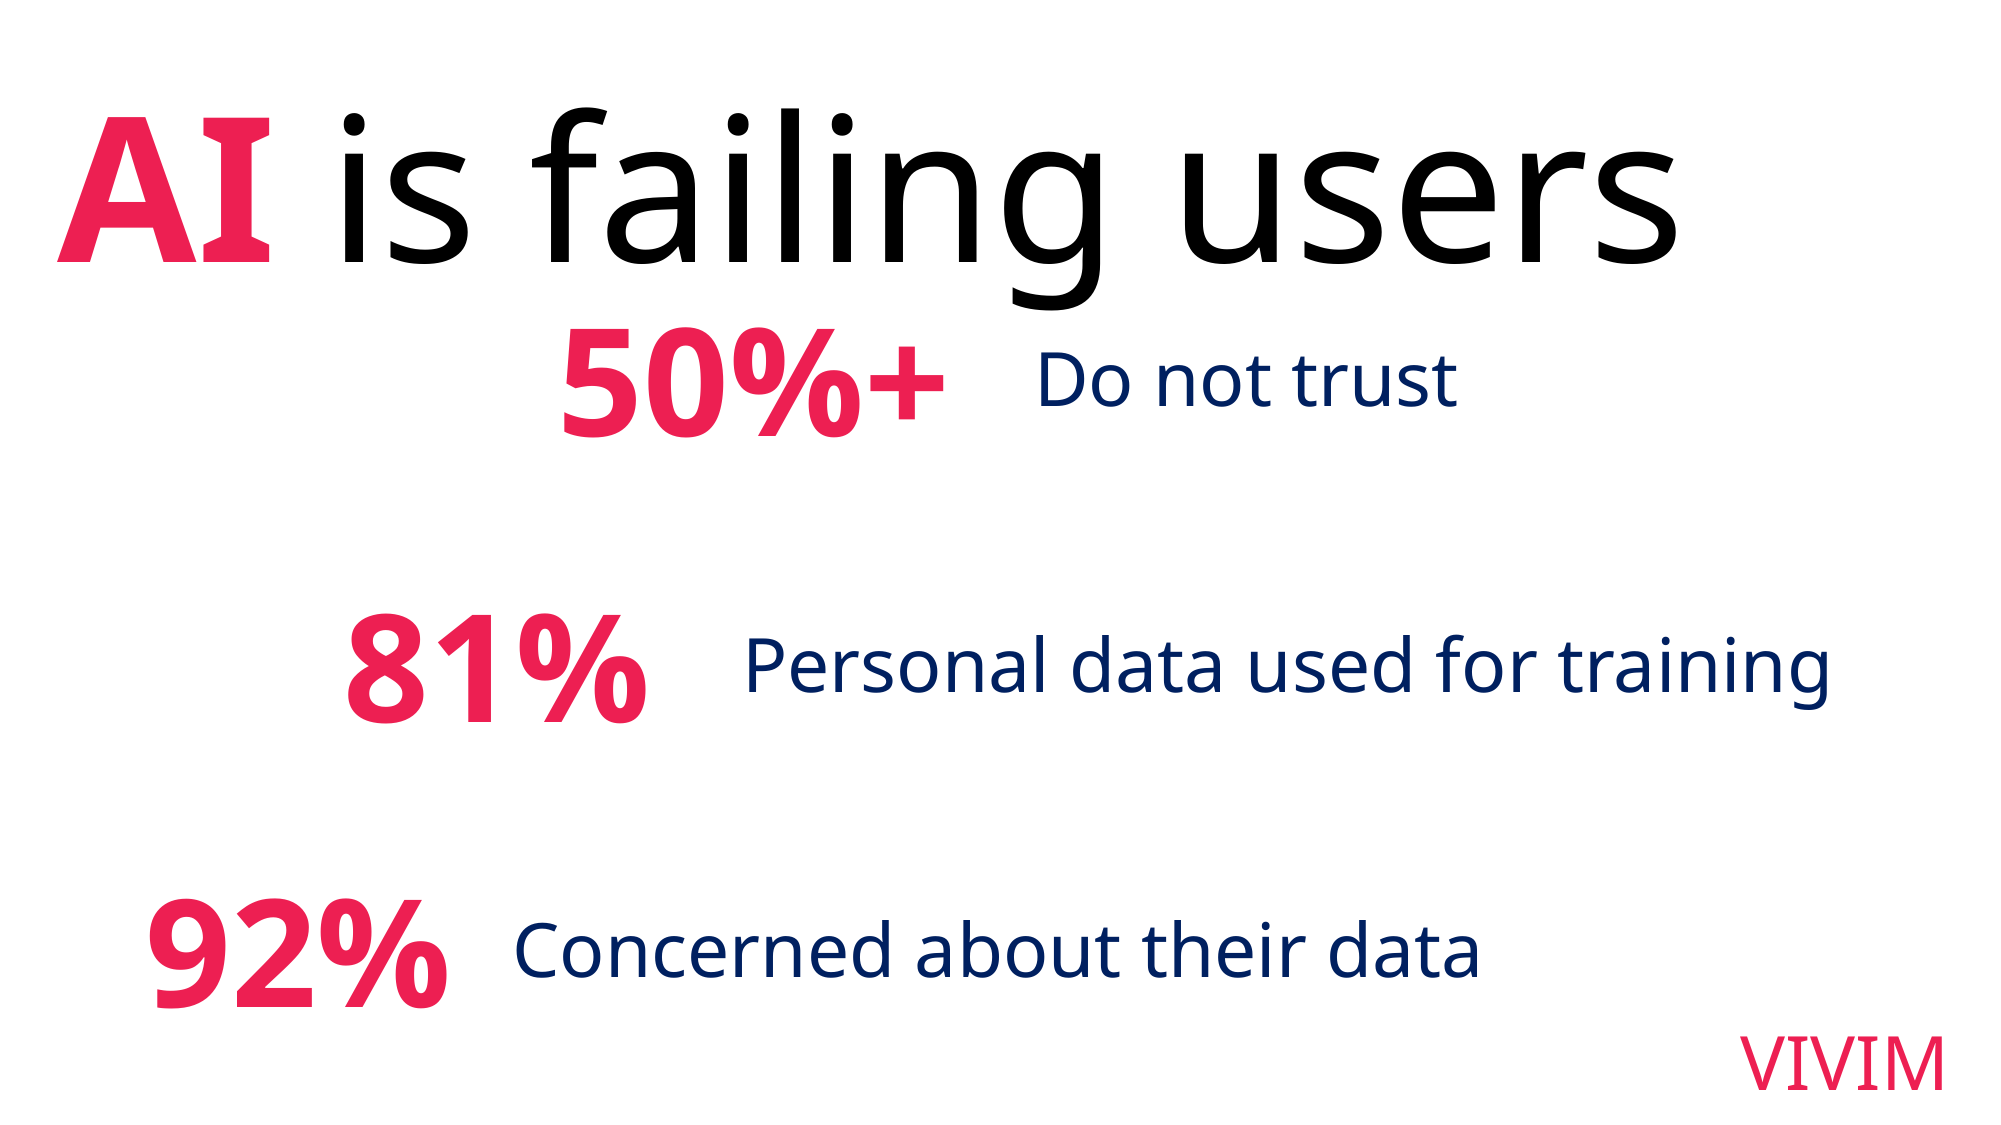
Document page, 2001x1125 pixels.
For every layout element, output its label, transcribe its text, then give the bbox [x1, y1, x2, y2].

text_box VIVIM [1703, 1008, 1986, 1114]
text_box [542, 278, 2000, 475]
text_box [328, 564, 2000, 760]
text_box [130, 850, 1788, 1046]
text_box AI is failing users [42, 57, 2000, 322]
